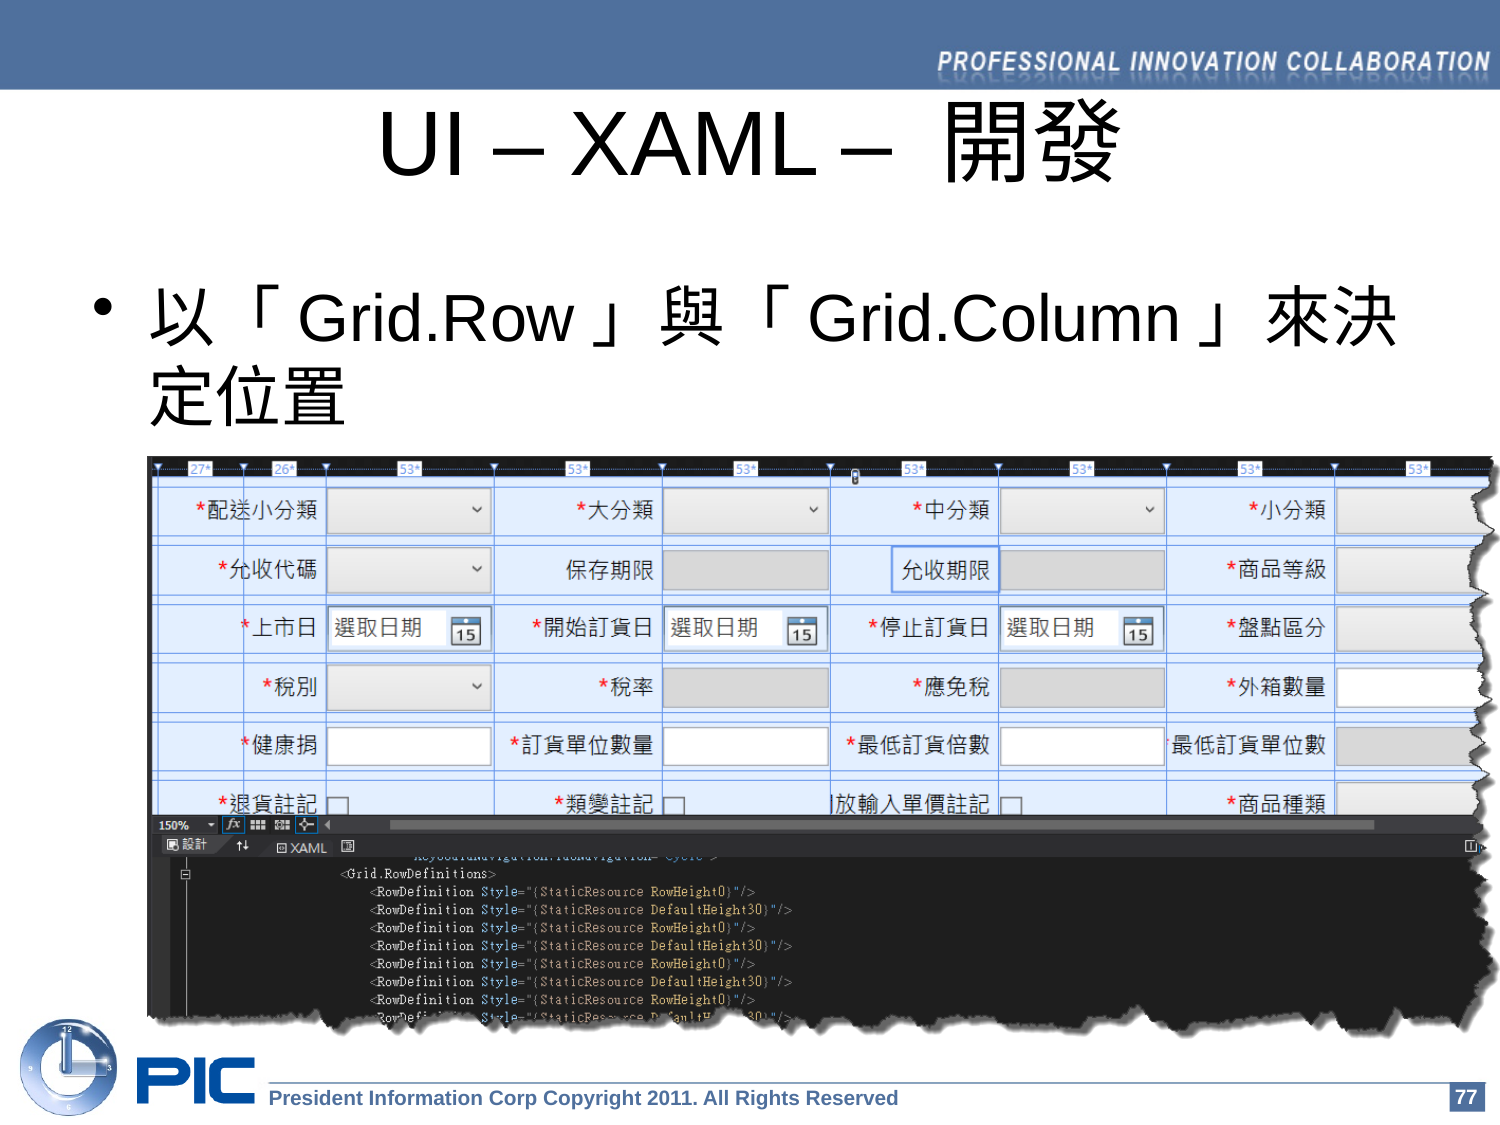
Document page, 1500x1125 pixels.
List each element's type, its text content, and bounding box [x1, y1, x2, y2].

title UI – XAML – 開發 [74, 44, 1426, 233]
picture [0, 0, 1500, 1125]
list 以「Grid.Row」與「Grid.Column」來決定位置 [76, 266, 1428, 1010]
